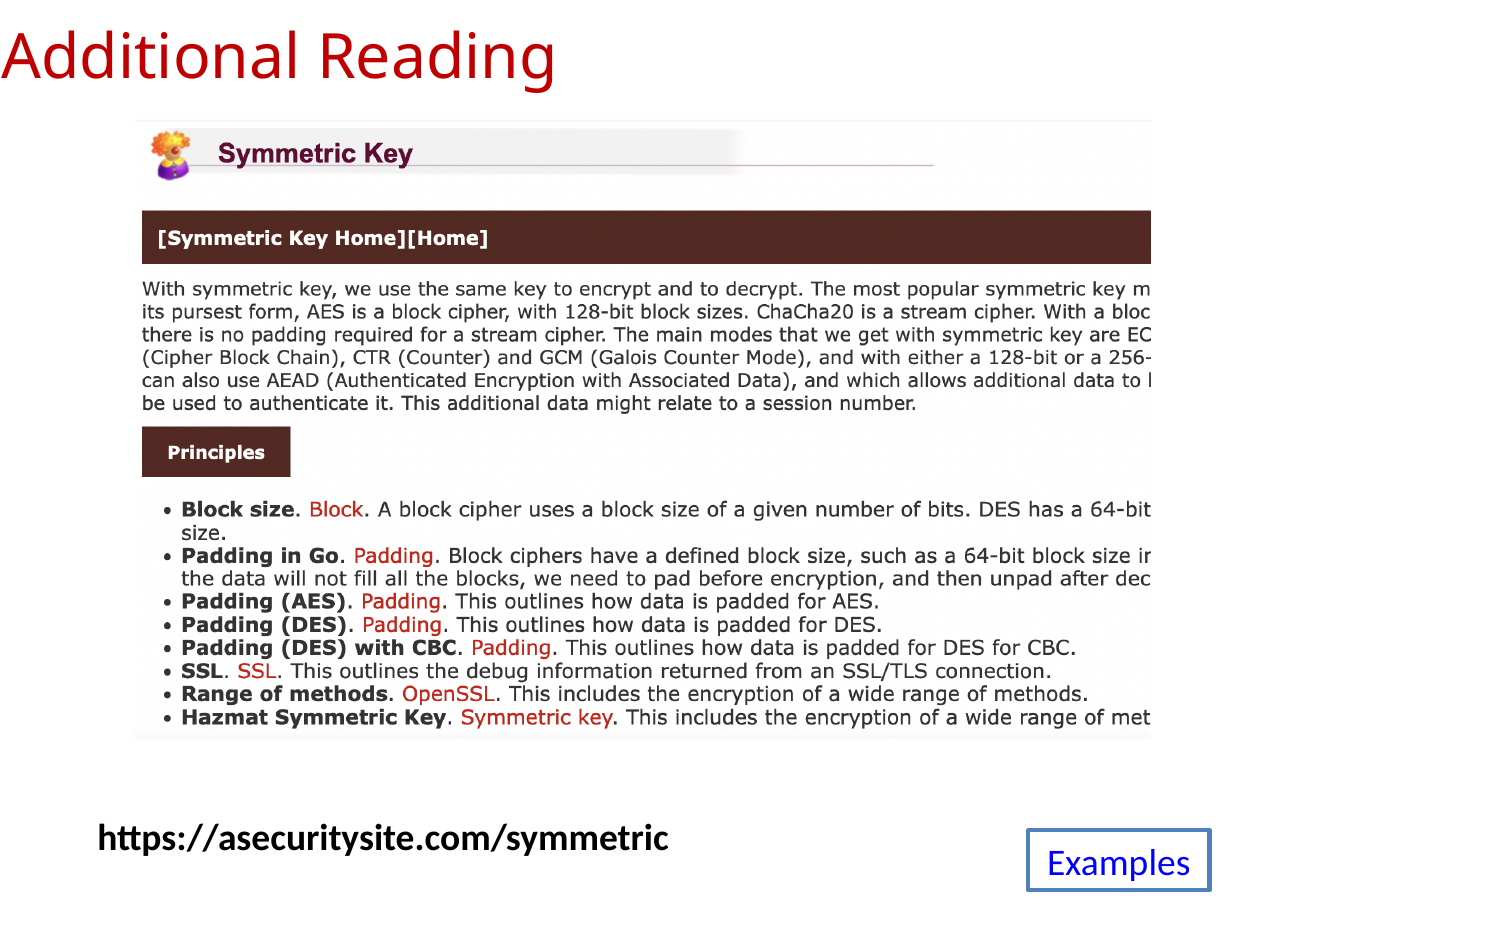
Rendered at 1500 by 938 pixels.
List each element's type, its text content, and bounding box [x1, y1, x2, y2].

text_box https://asecuritysite.com/symmetric [82, 806, 685, 866]
text_box Additional Reading [0, 5, 1290, 112]
text_box Examples [1028, 830, 1210, 891]
picture [134, 111, 1151, 739]
